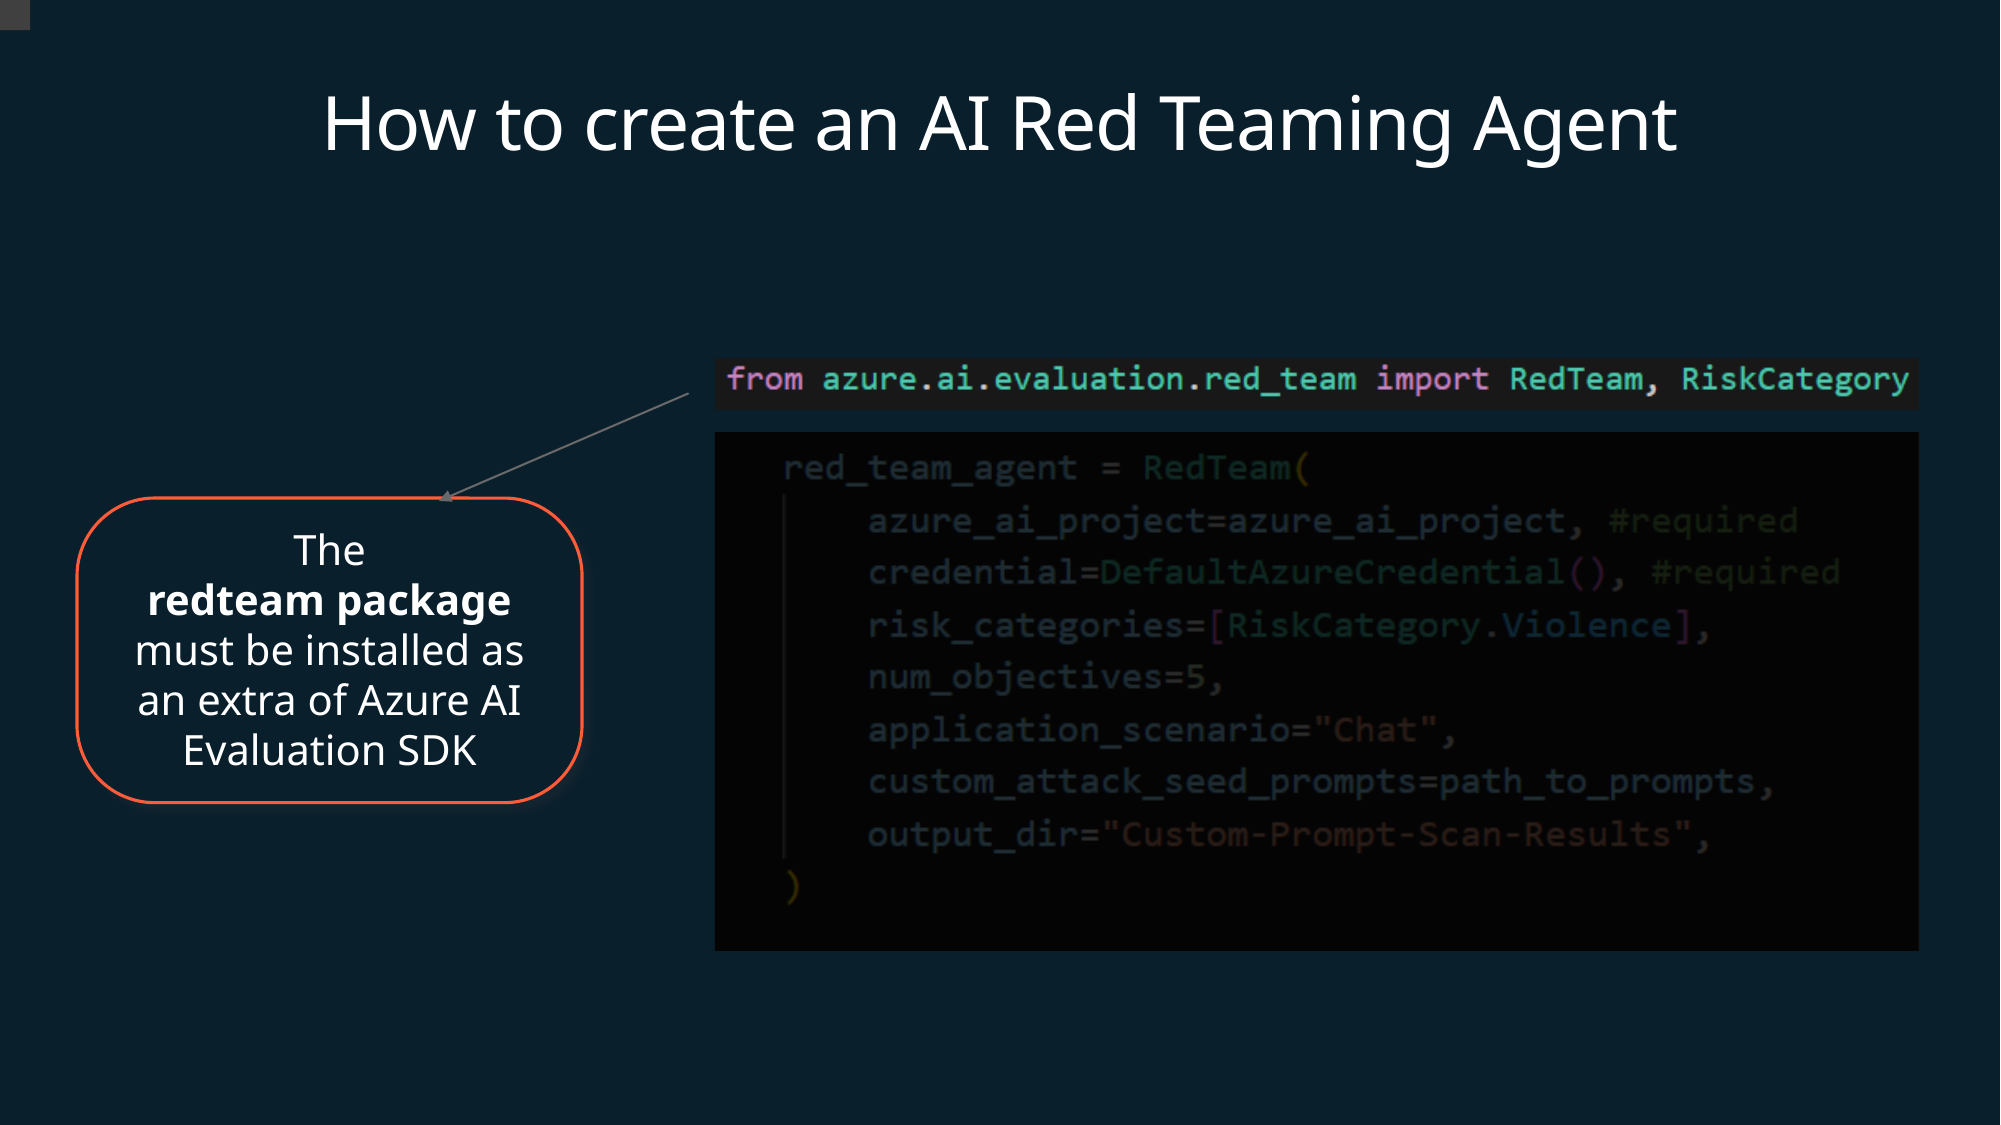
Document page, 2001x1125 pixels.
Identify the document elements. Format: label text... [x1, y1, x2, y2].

picture [714, 431, 1921, 952]
title How to create an AI Red Teaming Agent [96, 75, 1904, 166]
picture [714, 358, 1919, 411]
text_box [0, 0, 31, 31]
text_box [76, 393, 689, 774]
